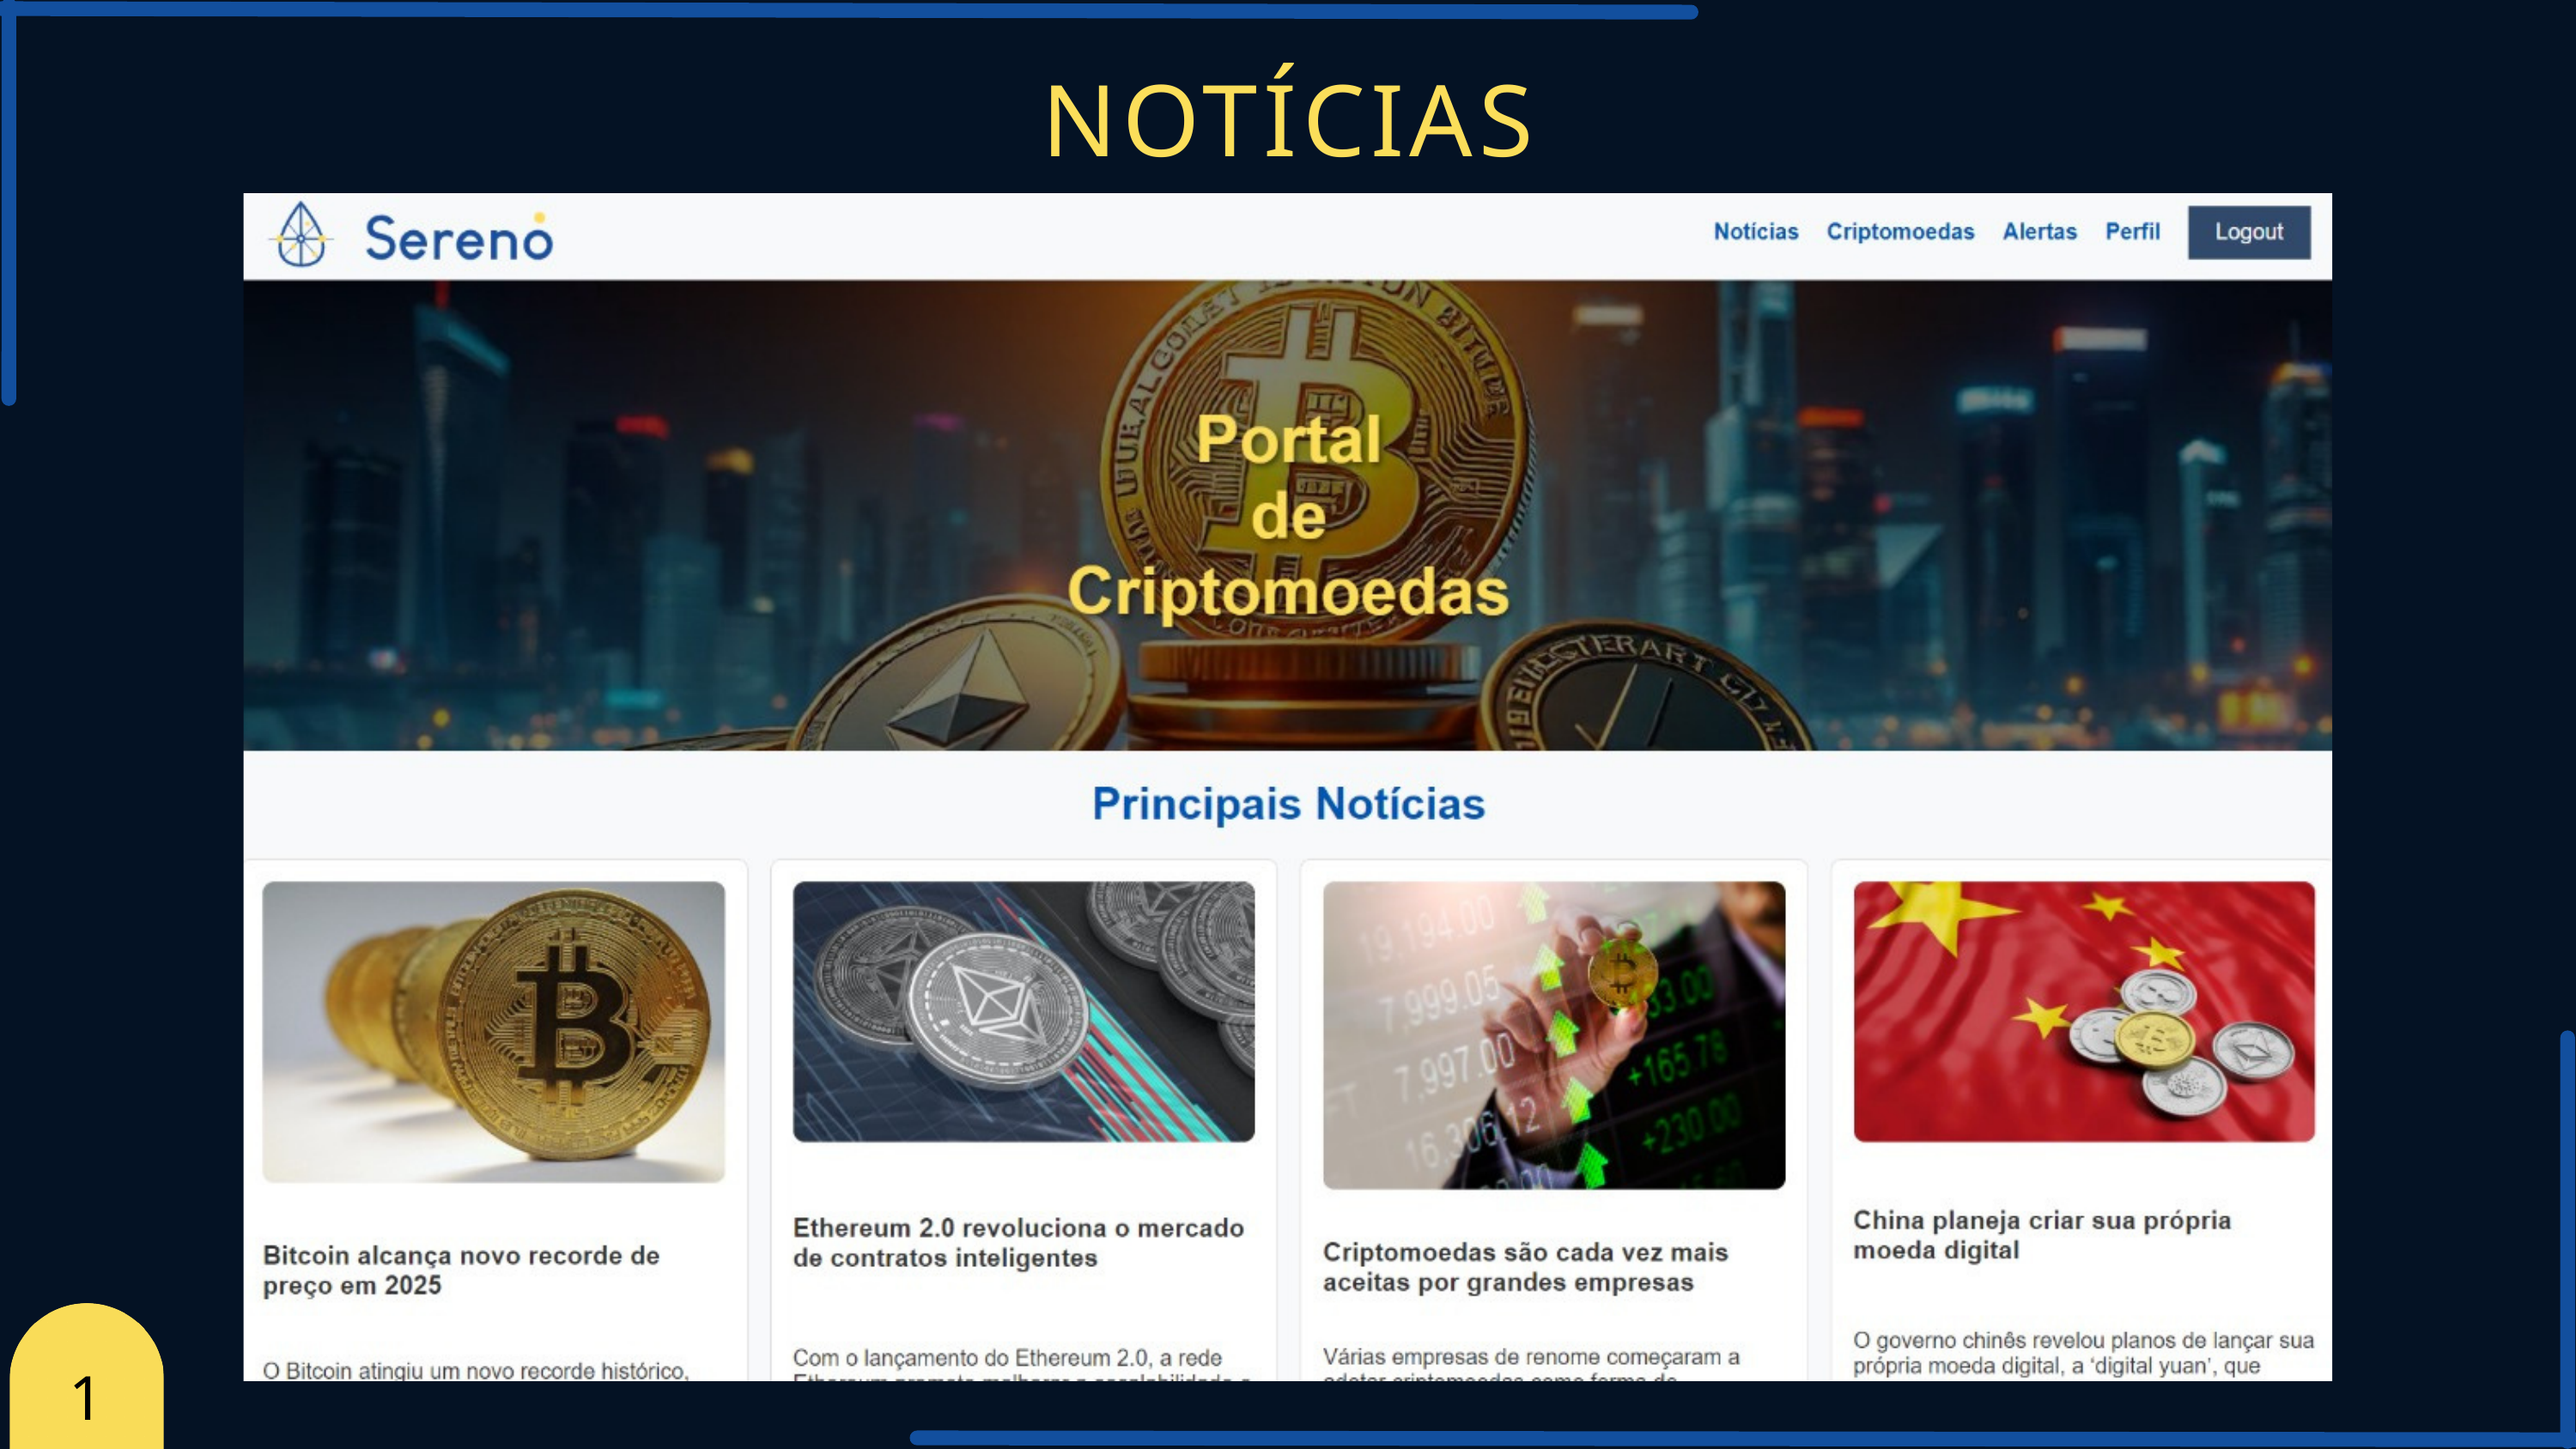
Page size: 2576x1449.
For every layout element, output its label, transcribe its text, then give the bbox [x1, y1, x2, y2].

text_box 19 [53, 1347, 121, 1449]
text_box NOTÍCIAS [482, 58, 2094, 177]
text_box [9, 1303, 164, 1449]
text_box [243, 193, 2333, 1381]
